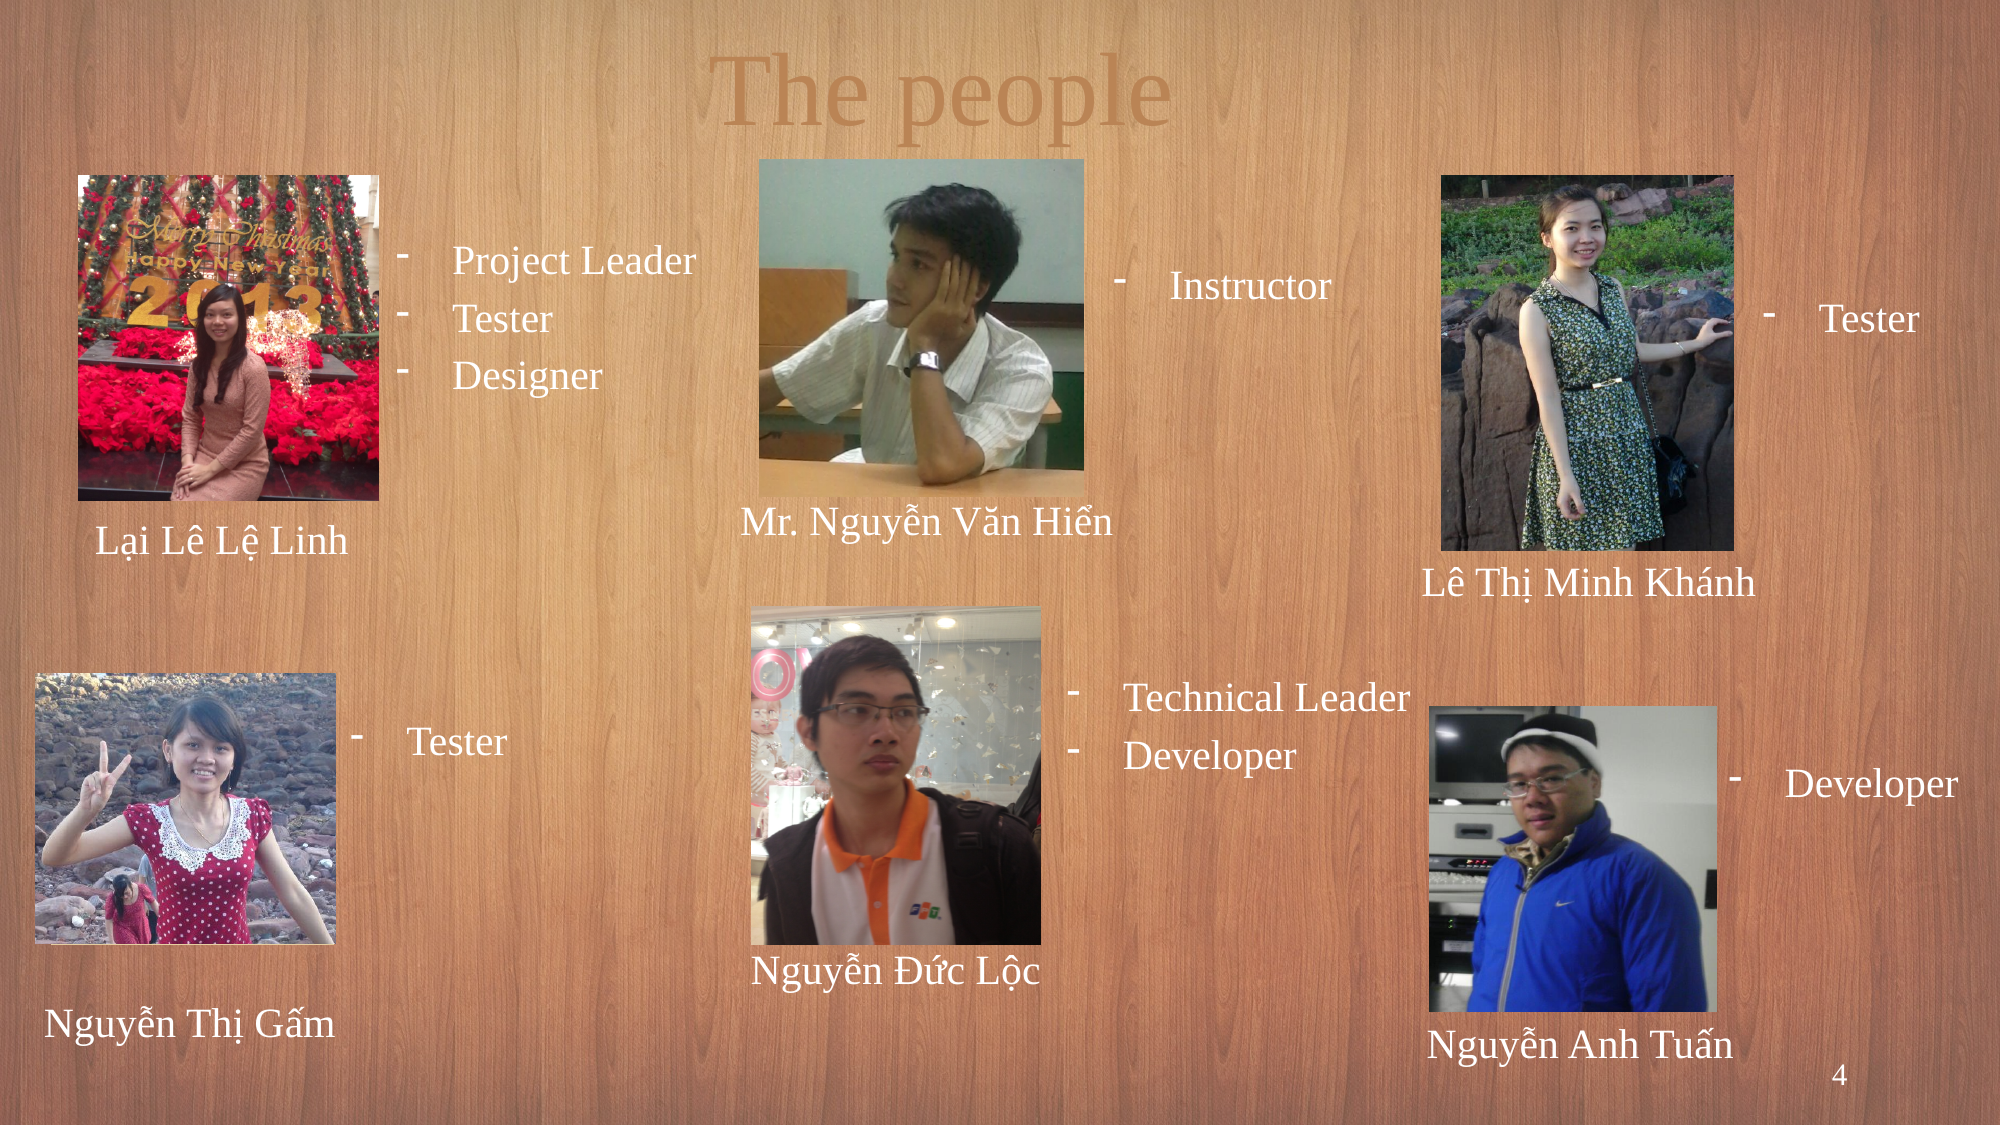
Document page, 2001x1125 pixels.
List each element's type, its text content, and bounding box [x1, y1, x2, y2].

text_box Instructor [1098, 256, 1380, 372]
text_box The people [693, 6, 1863, 163]
picture [1422, 706, 1717, 1012]
text_box Mr. Nguyễn Văn Hiển [704, 491, 1149, 552]
text_box Tester [335, 712, 722, 953]
text_box Developer [1717, 754, 1996, 870]
slide_number 4 [1325, 1042, 1863, 1103]
title Lại Lê Lệ Linh [0, 511, 444, 571]
picture [750, 606, 1041, 945]
text_box Technical Leader Developer [1051, 668, 1449, 856]
text_box Lê Thị Minh Khánh [1366, 553, 1811, 613]
picture [1441, 175, 1734, 551]
text_box Nguyễn Anh Tuấn [1358, 1015, 1803, 1042]
text_box Nguyễn Thị Gấm [0, 993, 412, 1054]
text_box Tester [1747, 289, 2000, 405]
picture [759, 159, 1084, 497]
text_box Nguyễn Đức Lộc [673, 941, 1118, 1001]
picture [35, 653, 336, 945]
picture [78, 175, 379, 501]
subtitle Project Leader Tester Designer [380, 231, 753, 472]
